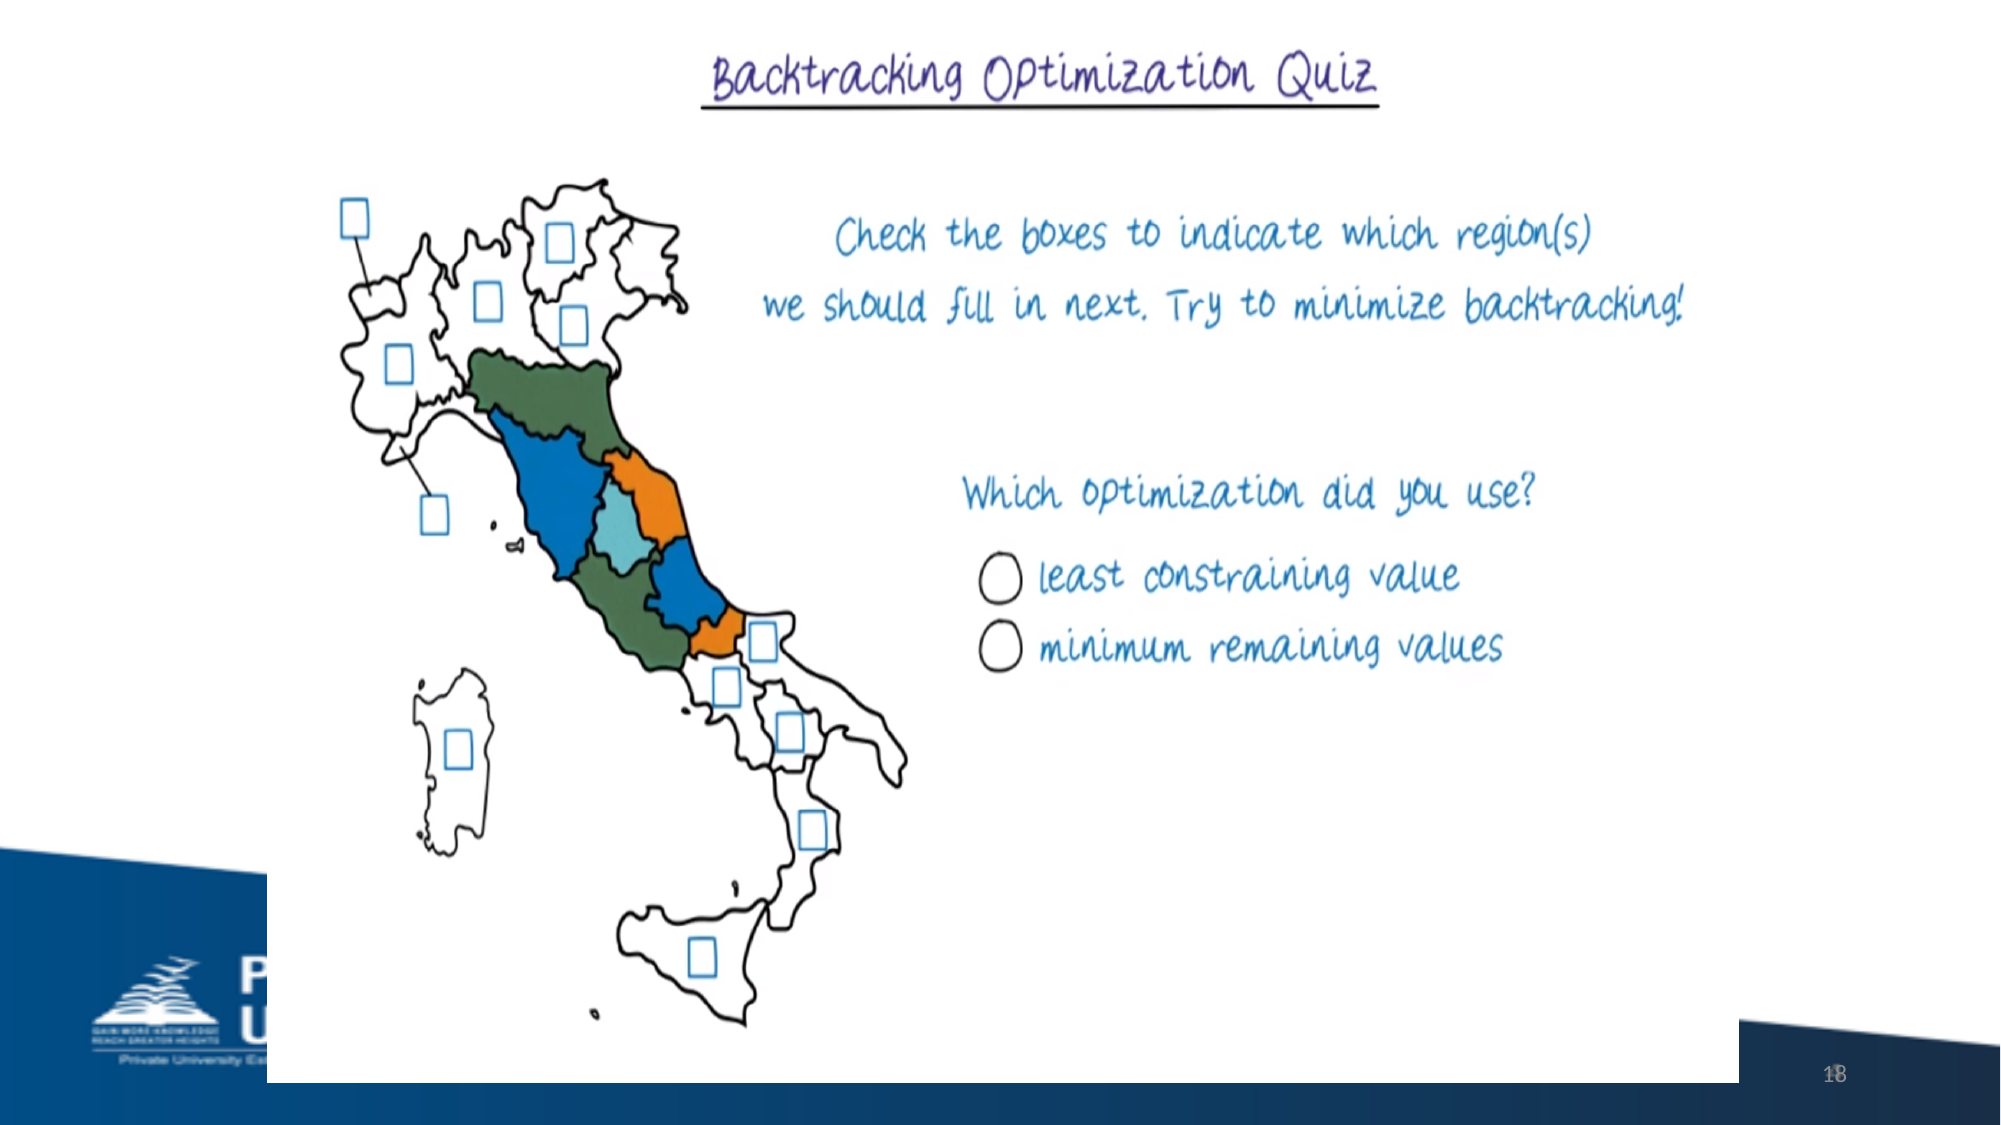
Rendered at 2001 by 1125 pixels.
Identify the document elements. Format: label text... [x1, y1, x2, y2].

picture [0, 0, 2001, 1125]
slide_number 18 [1412, 1042, 1863, 1103]
